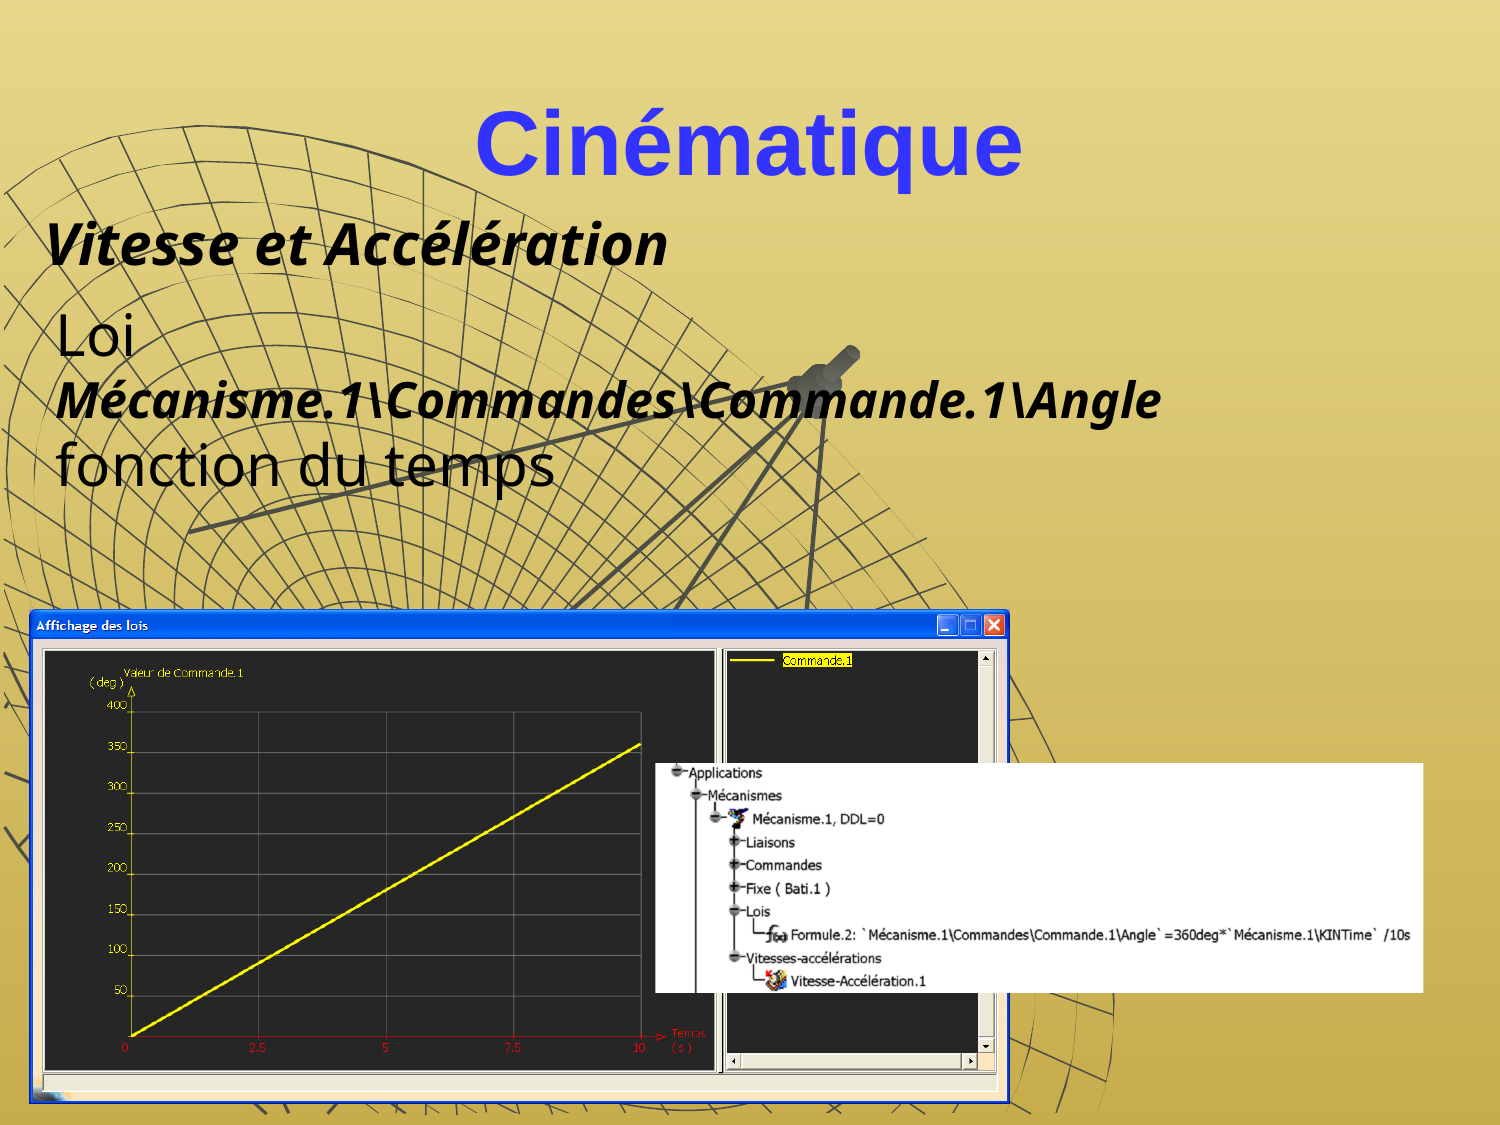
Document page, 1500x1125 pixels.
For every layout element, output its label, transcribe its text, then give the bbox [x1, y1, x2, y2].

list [655, 763, 1424, 993]
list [29, 609, 1010, 1104]
text_box Vitesse et Accélération [29, 200, 1424, 303]
text_box Loi Mécanisme.1\Commandes\Commande.1\Angle fonction du temps [41, 290, 1471, 506]
title Cinématique [75, 45, 1425, 233]
